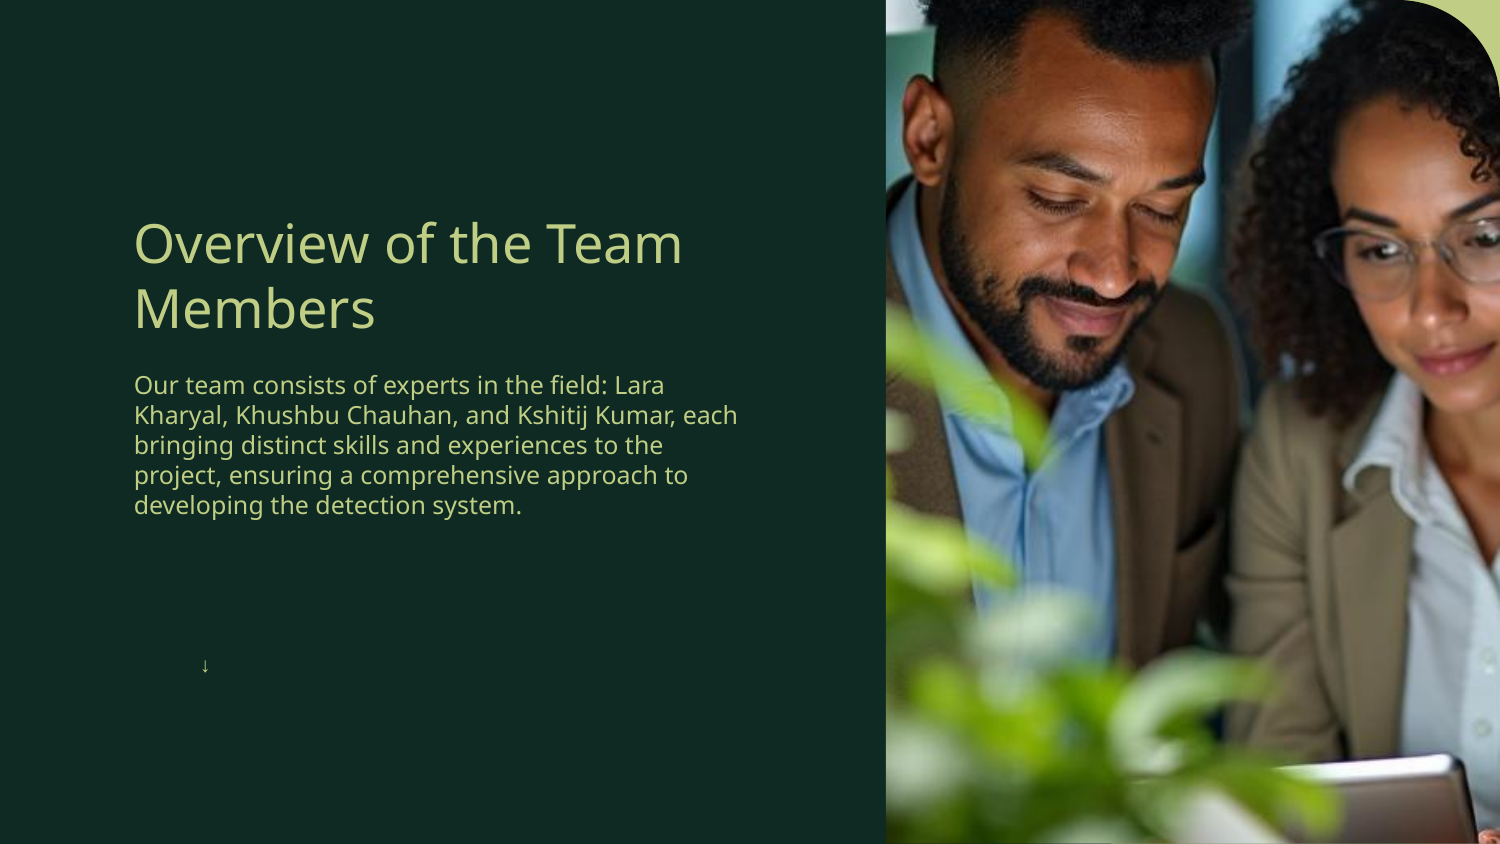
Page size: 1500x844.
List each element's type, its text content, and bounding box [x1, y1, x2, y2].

subtitle Our team consists of experts in the field: Lara Kharyal, Khushbu Chauhan, and Kshitij Kumar, each bringing distinct skills and experiences to the project, ensuring a comprehensive approach to developing the detection system. [118, 354, 758, 639]
text_box [885, 0, 1500, 844]
title Overview of the Team Members [118, 129, 758, 354]
text_box ↓ [118, 651, 293, 677]
